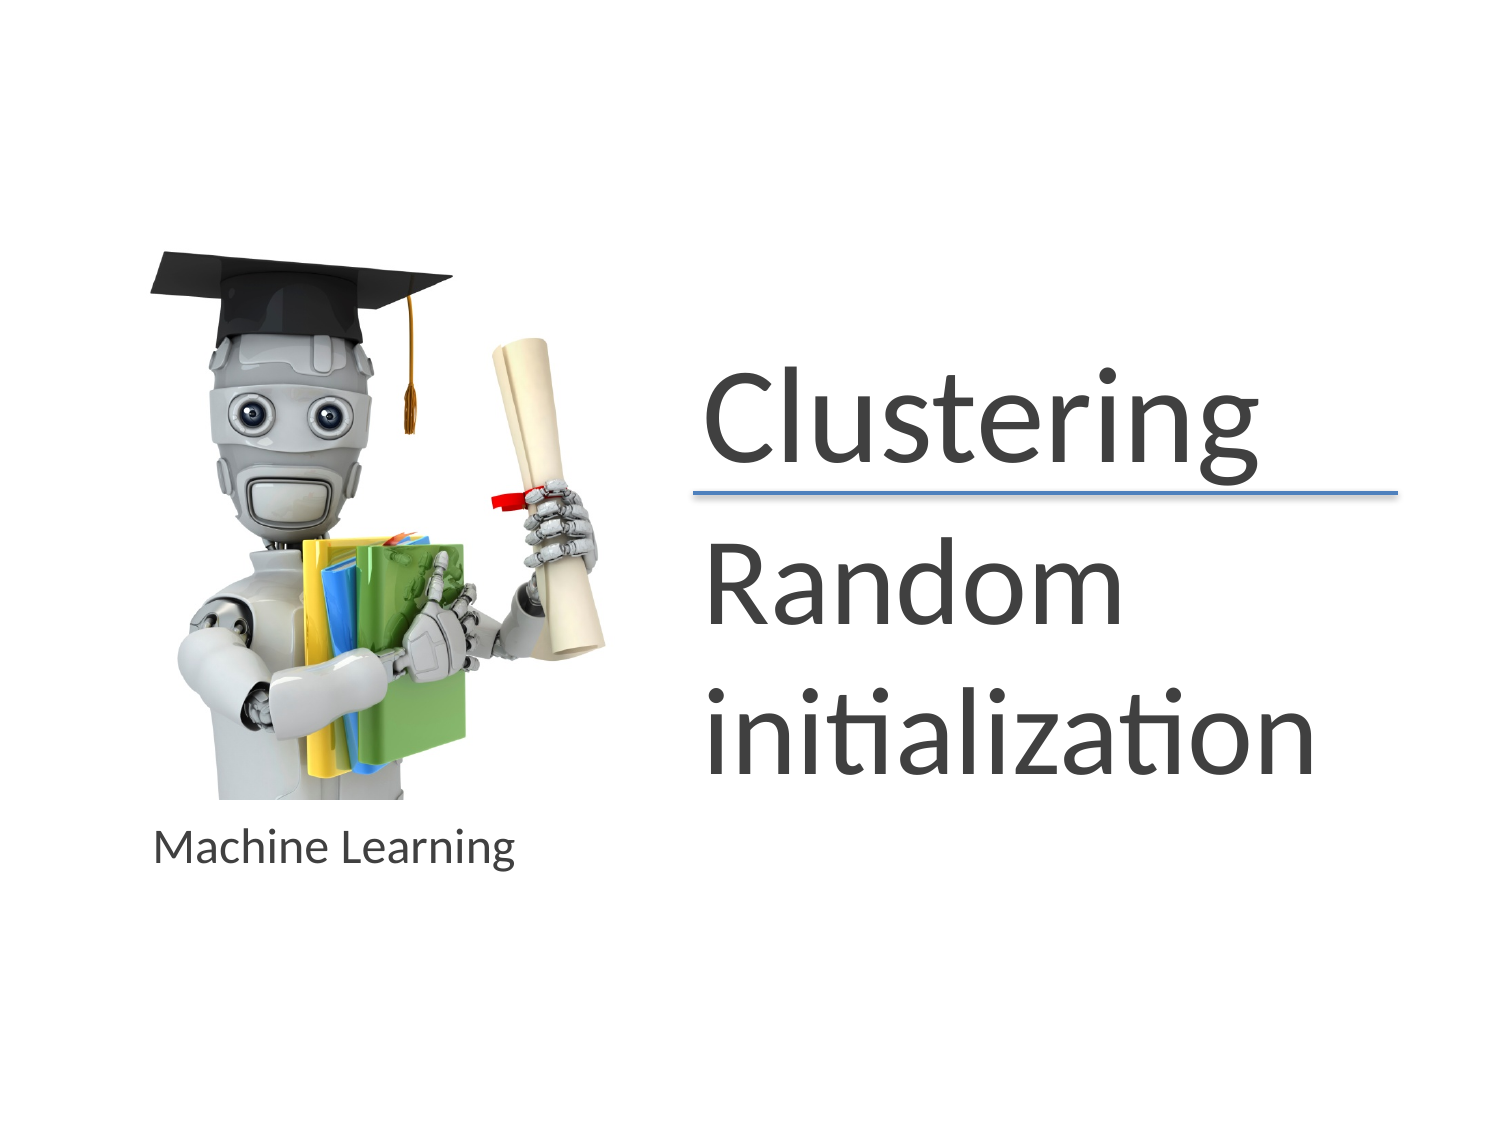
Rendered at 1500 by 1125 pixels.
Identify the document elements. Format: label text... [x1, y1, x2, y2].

title Random initialization [687, 512, 1411, 788]
text_box Machine Learning [137, 809, 613, 913]
text_box Clustering [687, 290, 1411, 512]
picture [112, 199, 638, 801]
